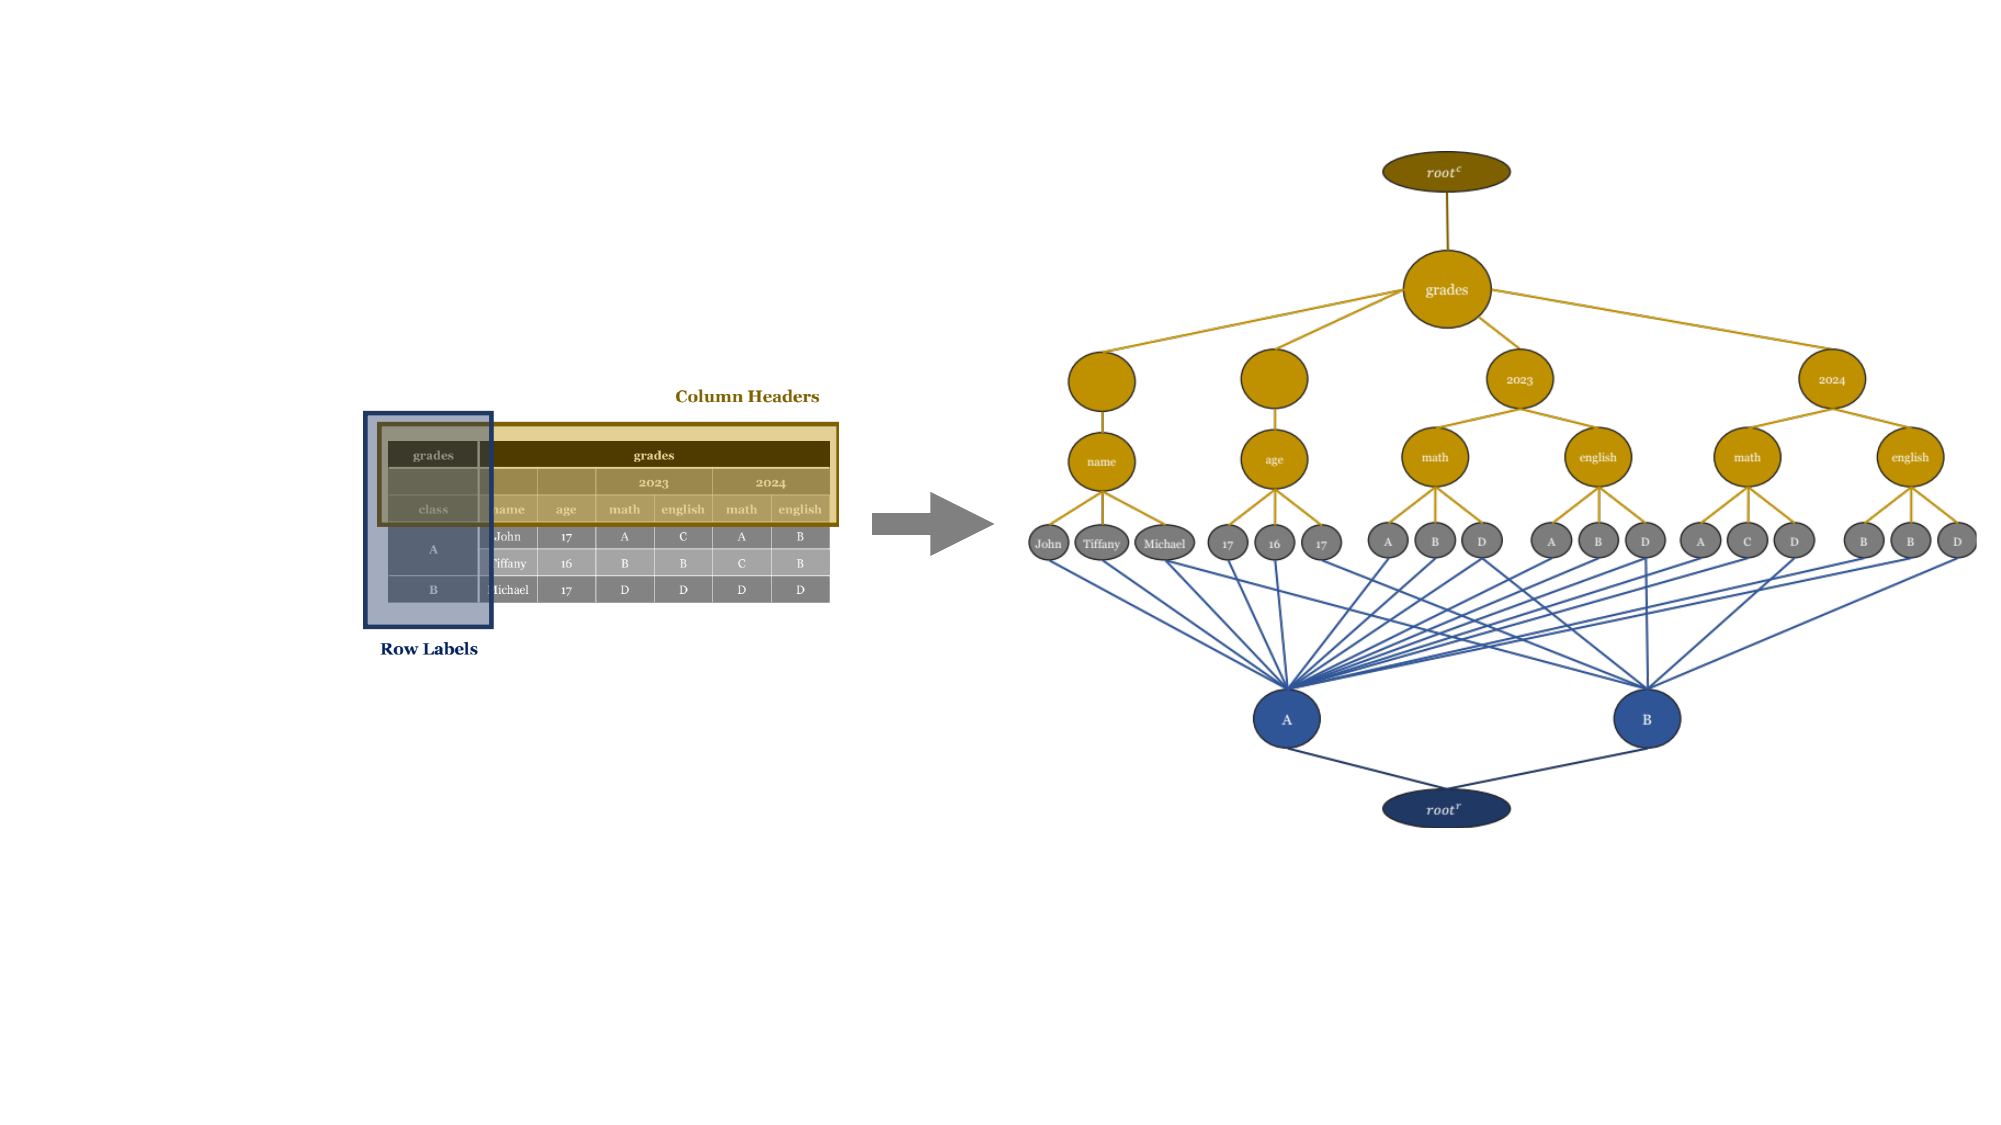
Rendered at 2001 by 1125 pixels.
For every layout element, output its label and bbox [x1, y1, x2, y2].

picture [360, 381, 839, 667]
picture [1027, 151, 1977, 828]
